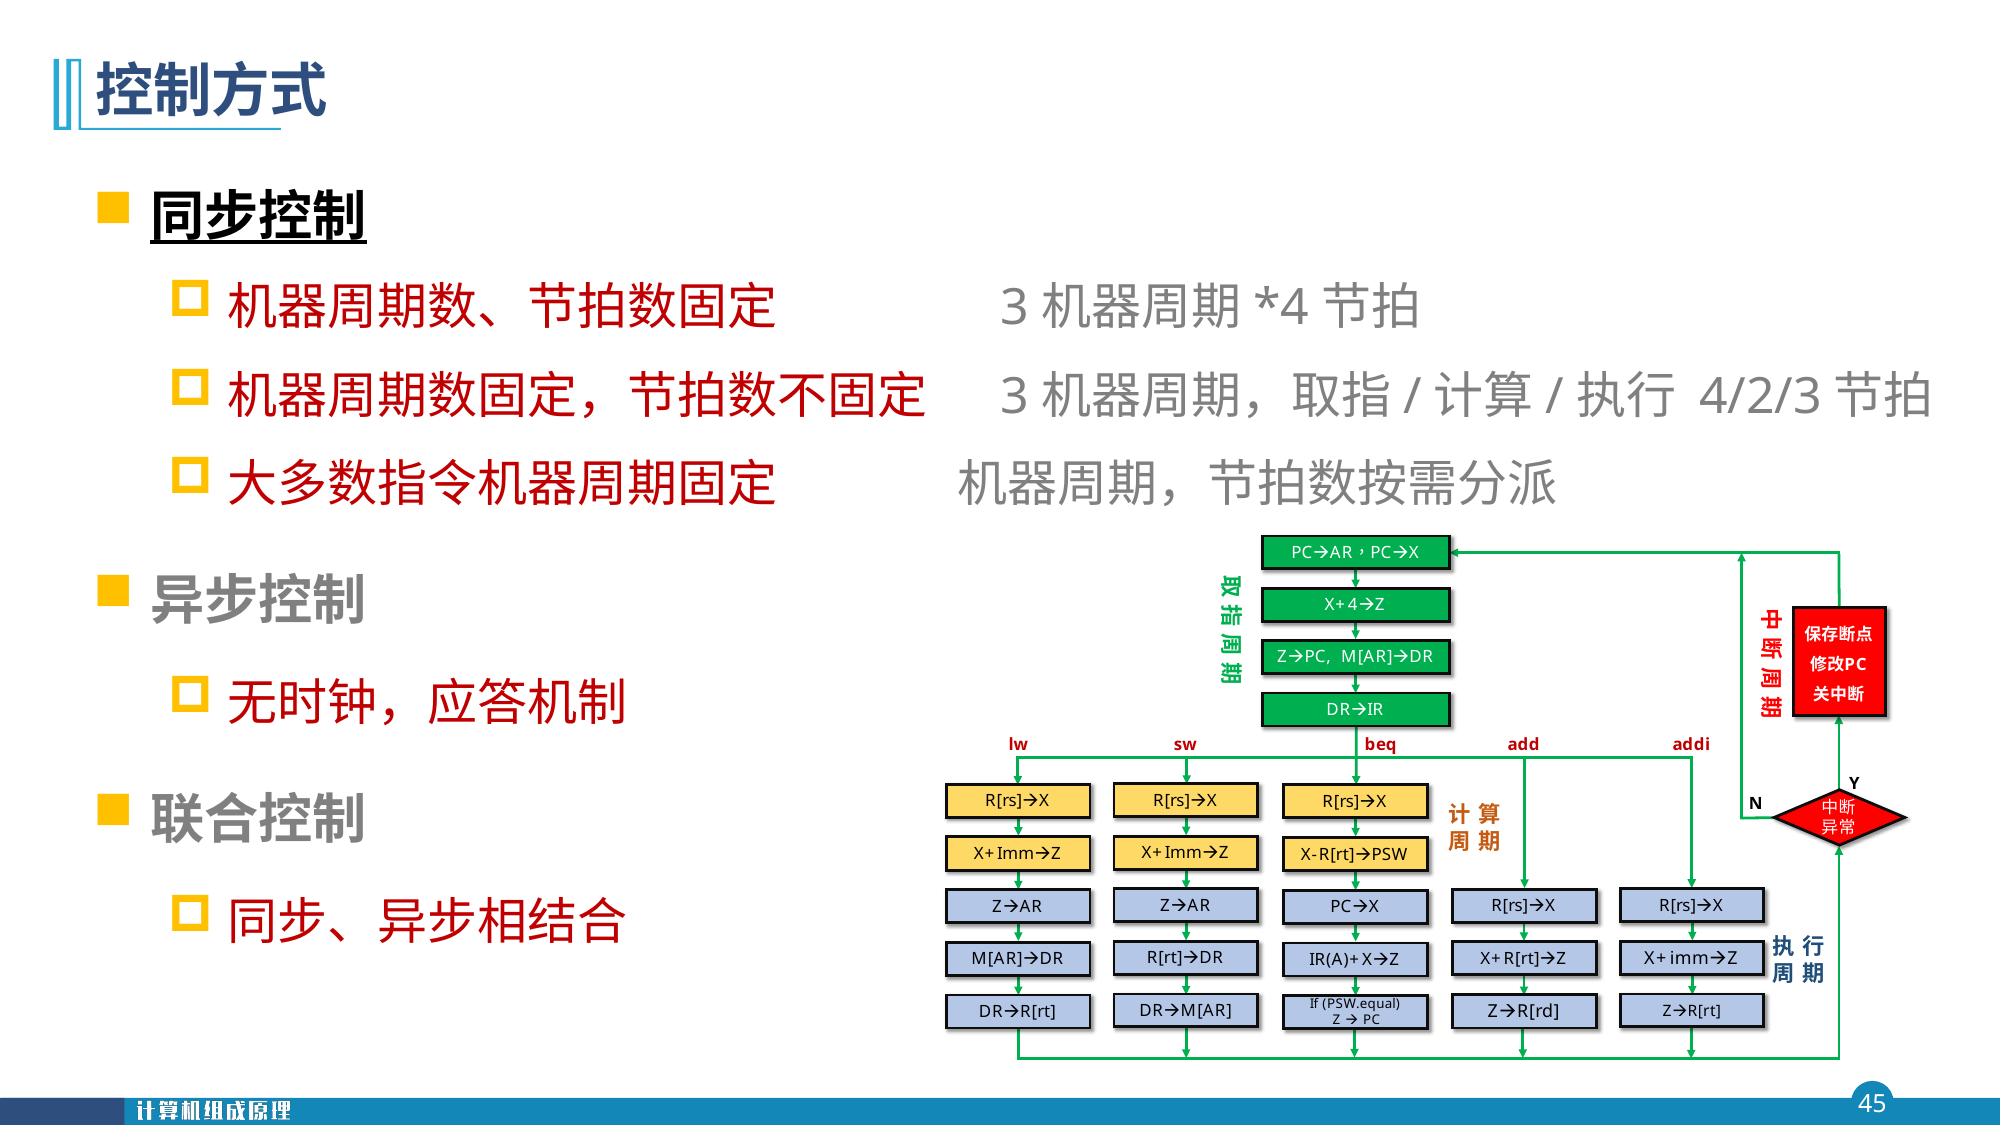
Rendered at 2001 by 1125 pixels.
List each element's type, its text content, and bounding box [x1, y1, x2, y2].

list 同步控制 机器周期数、节拍数固定 3机器周期*4节拍 机器周期数固定，节拍数不固定 3机器周期，取指/计算/执行 4/2/3节拍 大多数指令机器周期固定 机器周期，节拍数按需分派 异步控制 无时钟，应答机制 联合控制 同步、异步相结合 [78, 154, 2000, 1080]
picture [942, 532, 1916, 1067]
title 控制方式 [80, 42, 1805, 144]
